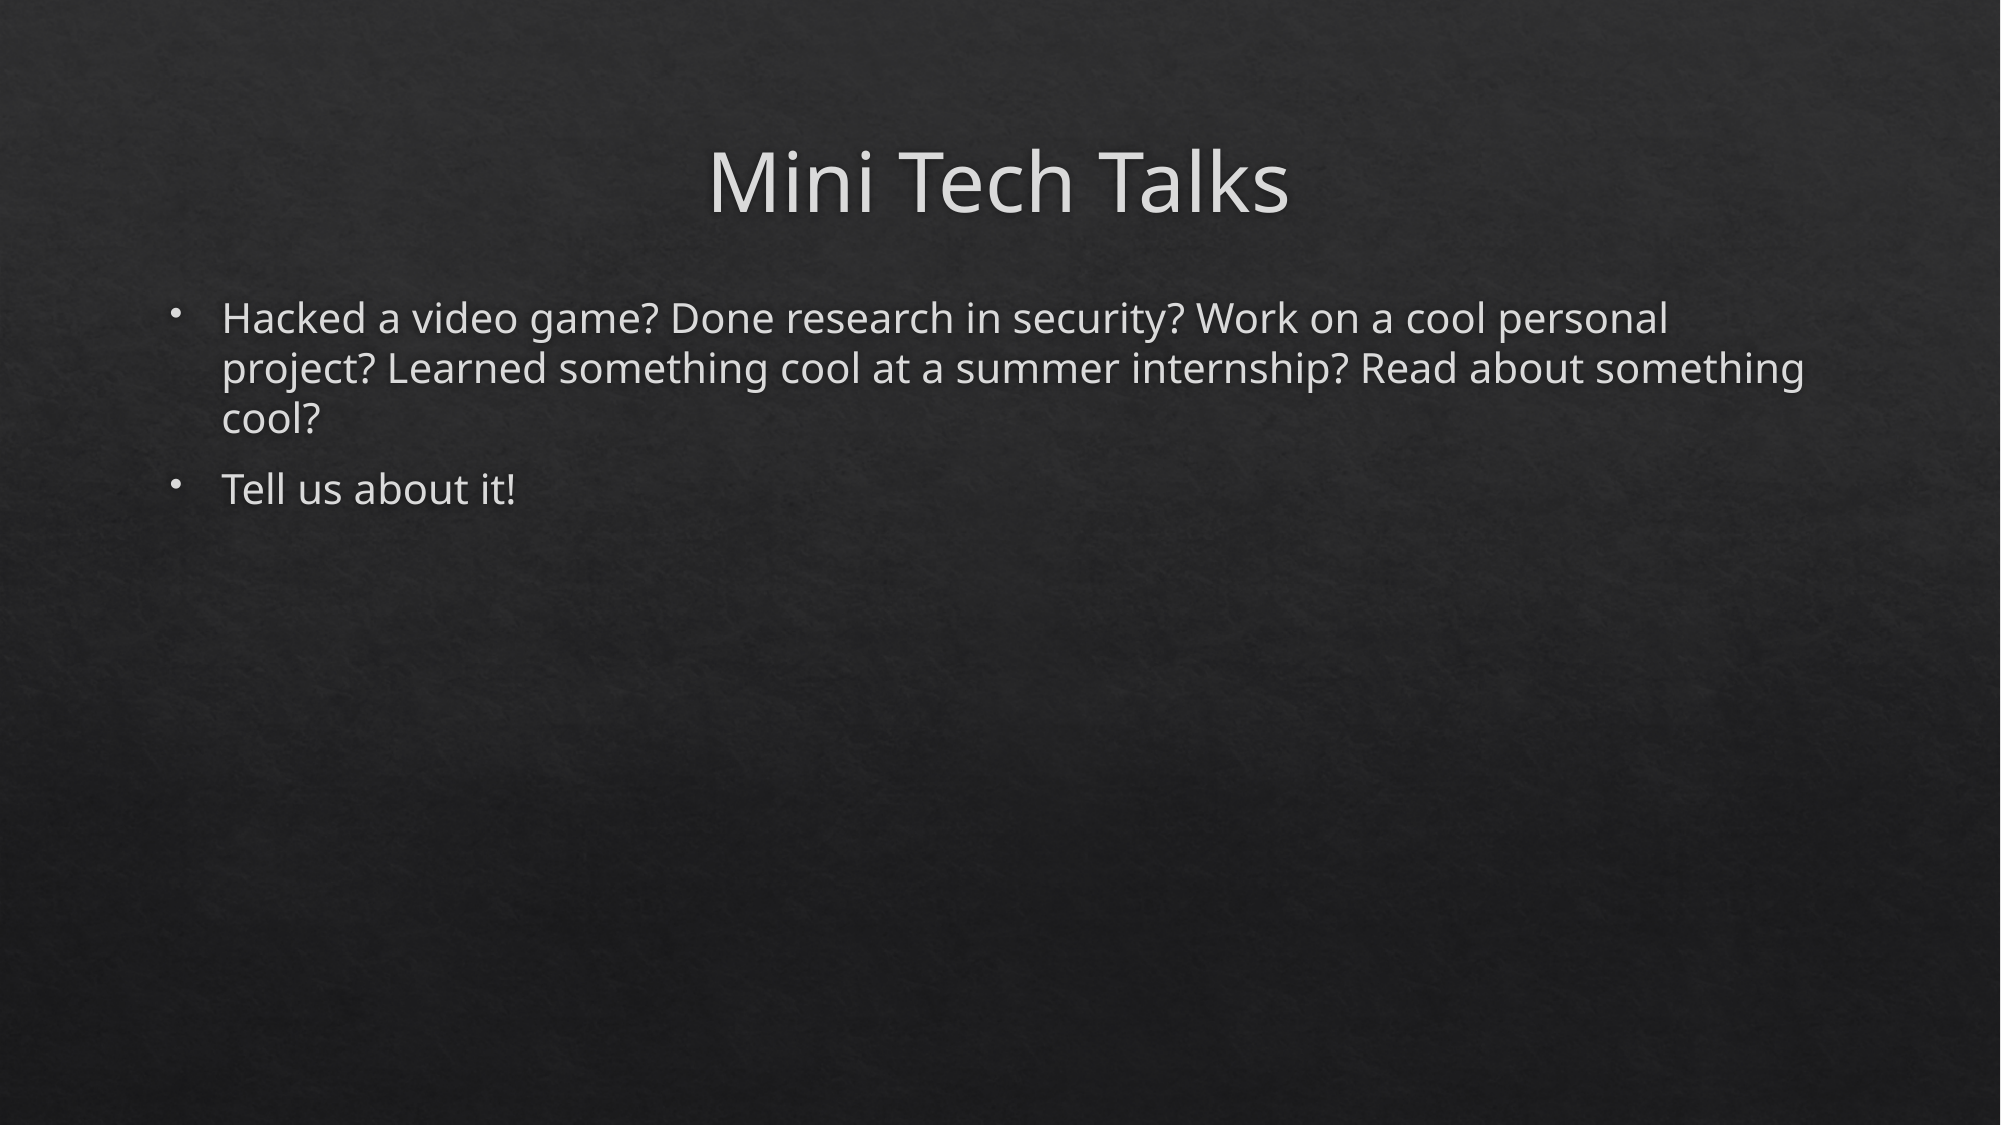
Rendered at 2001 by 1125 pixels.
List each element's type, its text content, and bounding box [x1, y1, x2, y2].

list Hacked a video game? Done research in security? Work on a cool personal project? Learned something cool at a summer internship? Read about something cool? Tell us about it! [149, 284, 1849, 950]
title Mini Tech Talks [149, 99, 1849, 260]
